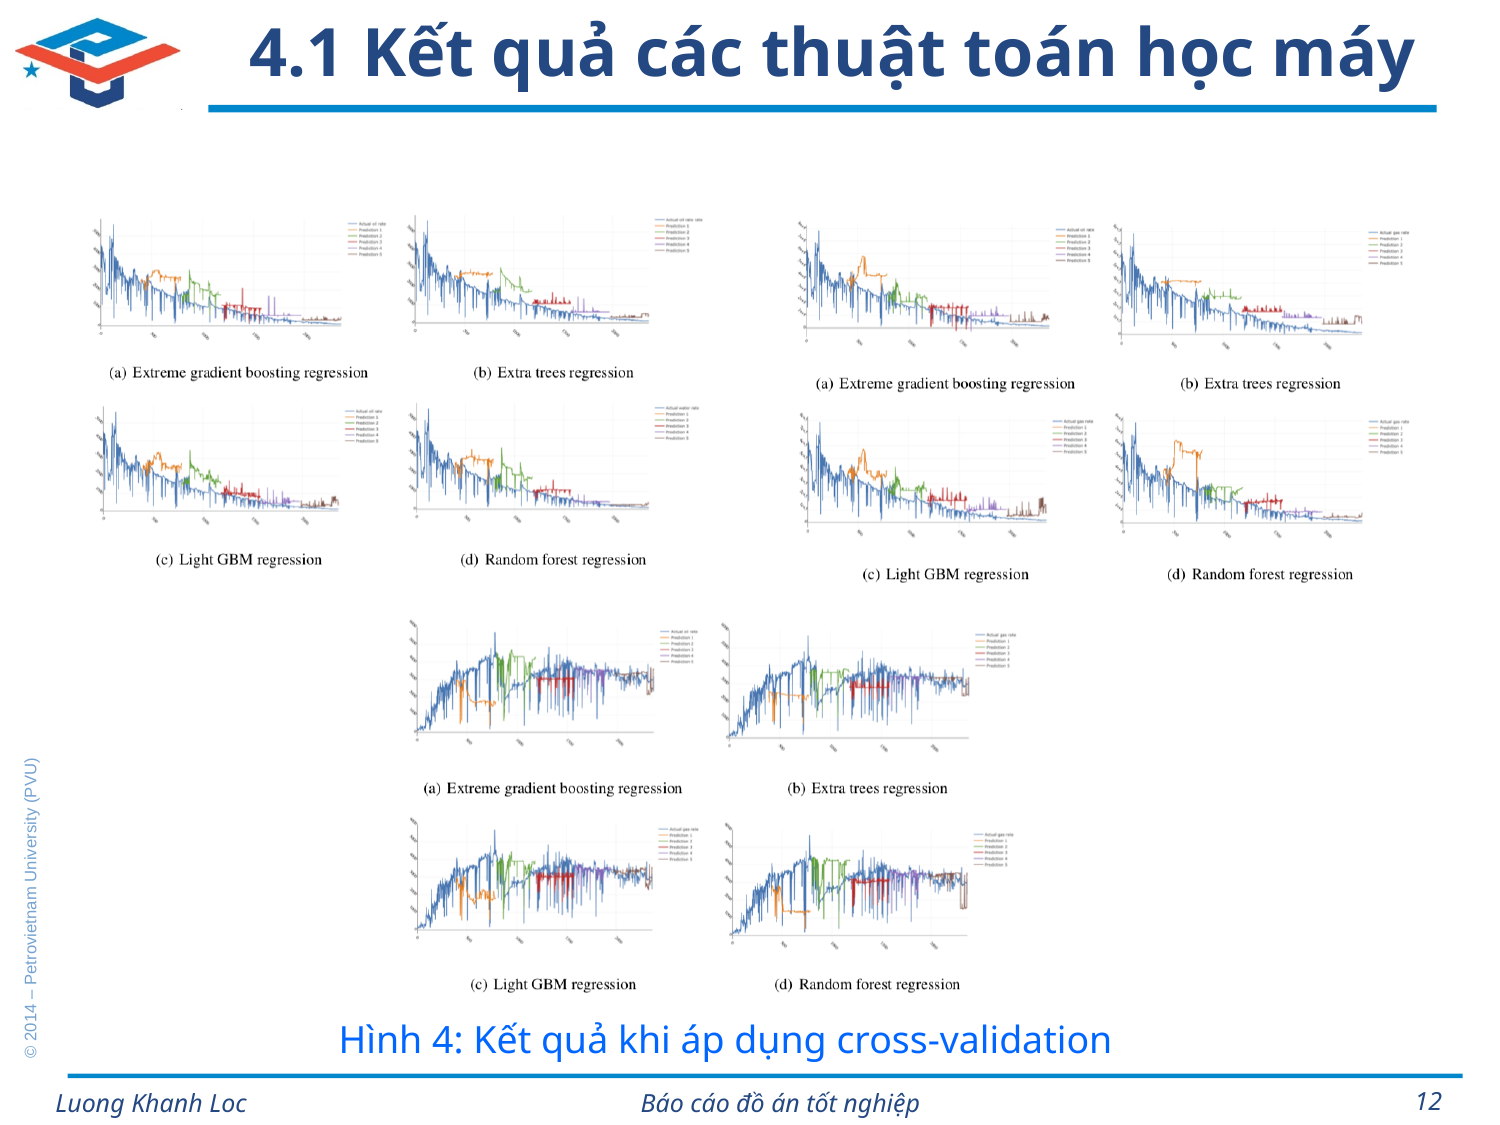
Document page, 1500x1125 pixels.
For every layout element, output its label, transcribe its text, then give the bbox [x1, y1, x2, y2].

picture [15, 15, 183, 110]
text_box Hình 4: Kết quả khi áp dụng cross-validation [323, 1008, 1128, 1069]
slide_number 12 [1337, 1079, 1457, 1125]
title 4.1 Kết quả các thuật toán học máy [212, 0, 1432, 107]
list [62, 191, 741, 593]
picture [374, 199, 1445, 1009]
